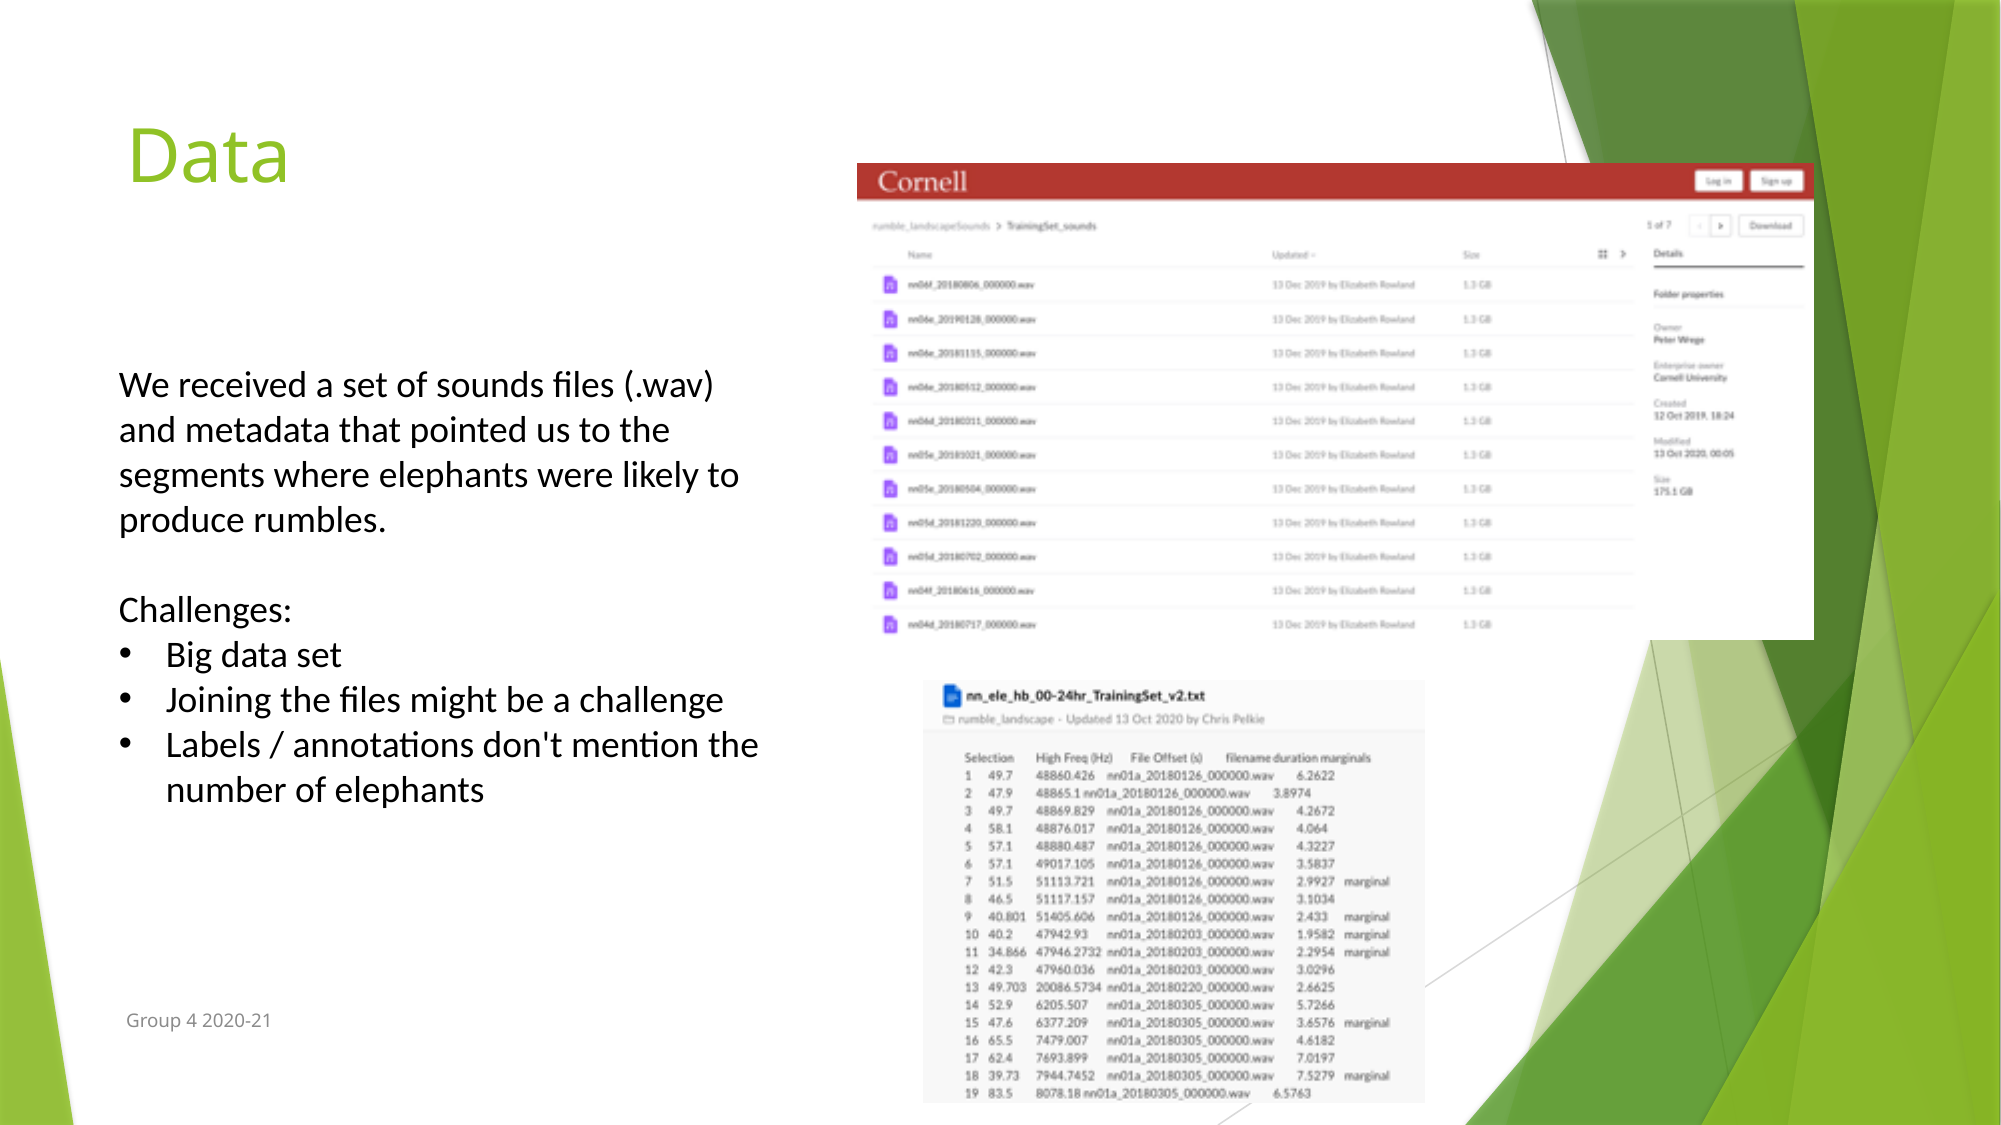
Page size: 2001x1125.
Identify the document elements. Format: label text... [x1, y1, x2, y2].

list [922, 679, 1425, 1104]
footer Group 4 2020-21 [111, 991, 918, 1051]
picture [857, 162, 1814, 641]
title Data [111, 99, 1522, 317]
text_box We received a set of sounds files (.wav) and metadata that pointed us to the segments where elephants were likely to produce rumbles. Challenges: Big data set Joining the files might be a challenge Labels / annotations don't mention the number of elephants [103, 352, 790, 863]
